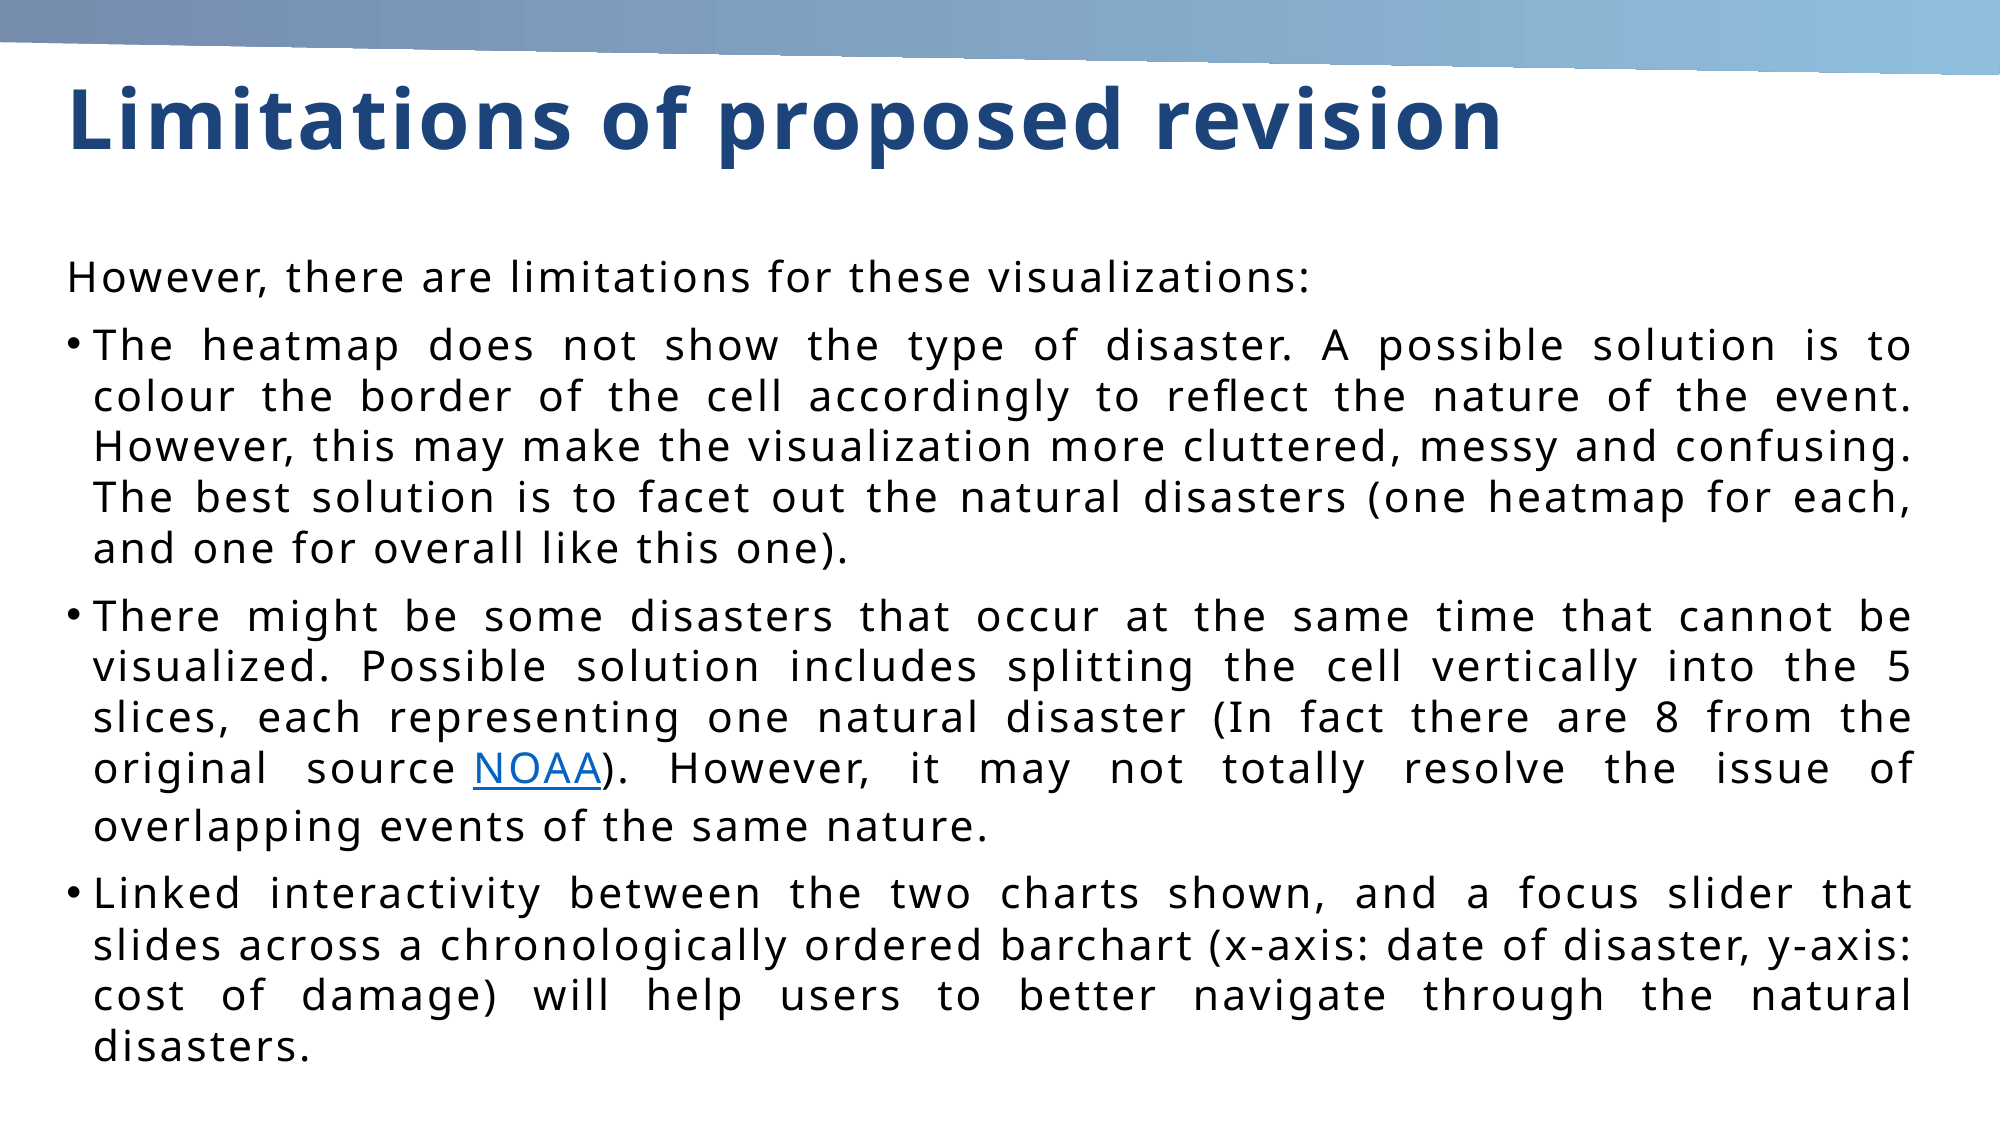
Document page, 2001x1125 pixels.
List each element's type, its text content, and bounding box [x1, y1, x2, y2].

title Limitations of proposed revision [48, 37, 1936, 182]
list However, there are limitations for these visualizations: The heatmap does not show the type of disaster. A possible solution is to colour the border of the cell accordingly to reflect the nature of the event. However, this may make the visualization more cluttered, messy and confusing. The best solution is to facet out the natural disasters (one heatmap for each, and one for overall like this one). There might be some disasters that occur at the same time that cannot be visualized. Possible solution includes splitting the cell vertically into the 5 slices, each representing one natural disaster (In fact there are 8 from the original source NOAA). However, it may not totally resolve the issue of overlapping events of the same nature. Linked interactivity between the two charts shown, and a focus slider that slides across a chronologically ordered barchart (x-axis: date of disaster, y-axis: cost of damage) will help users to better navigate through the natural disasters. [48, 232, 1936, 1088]
